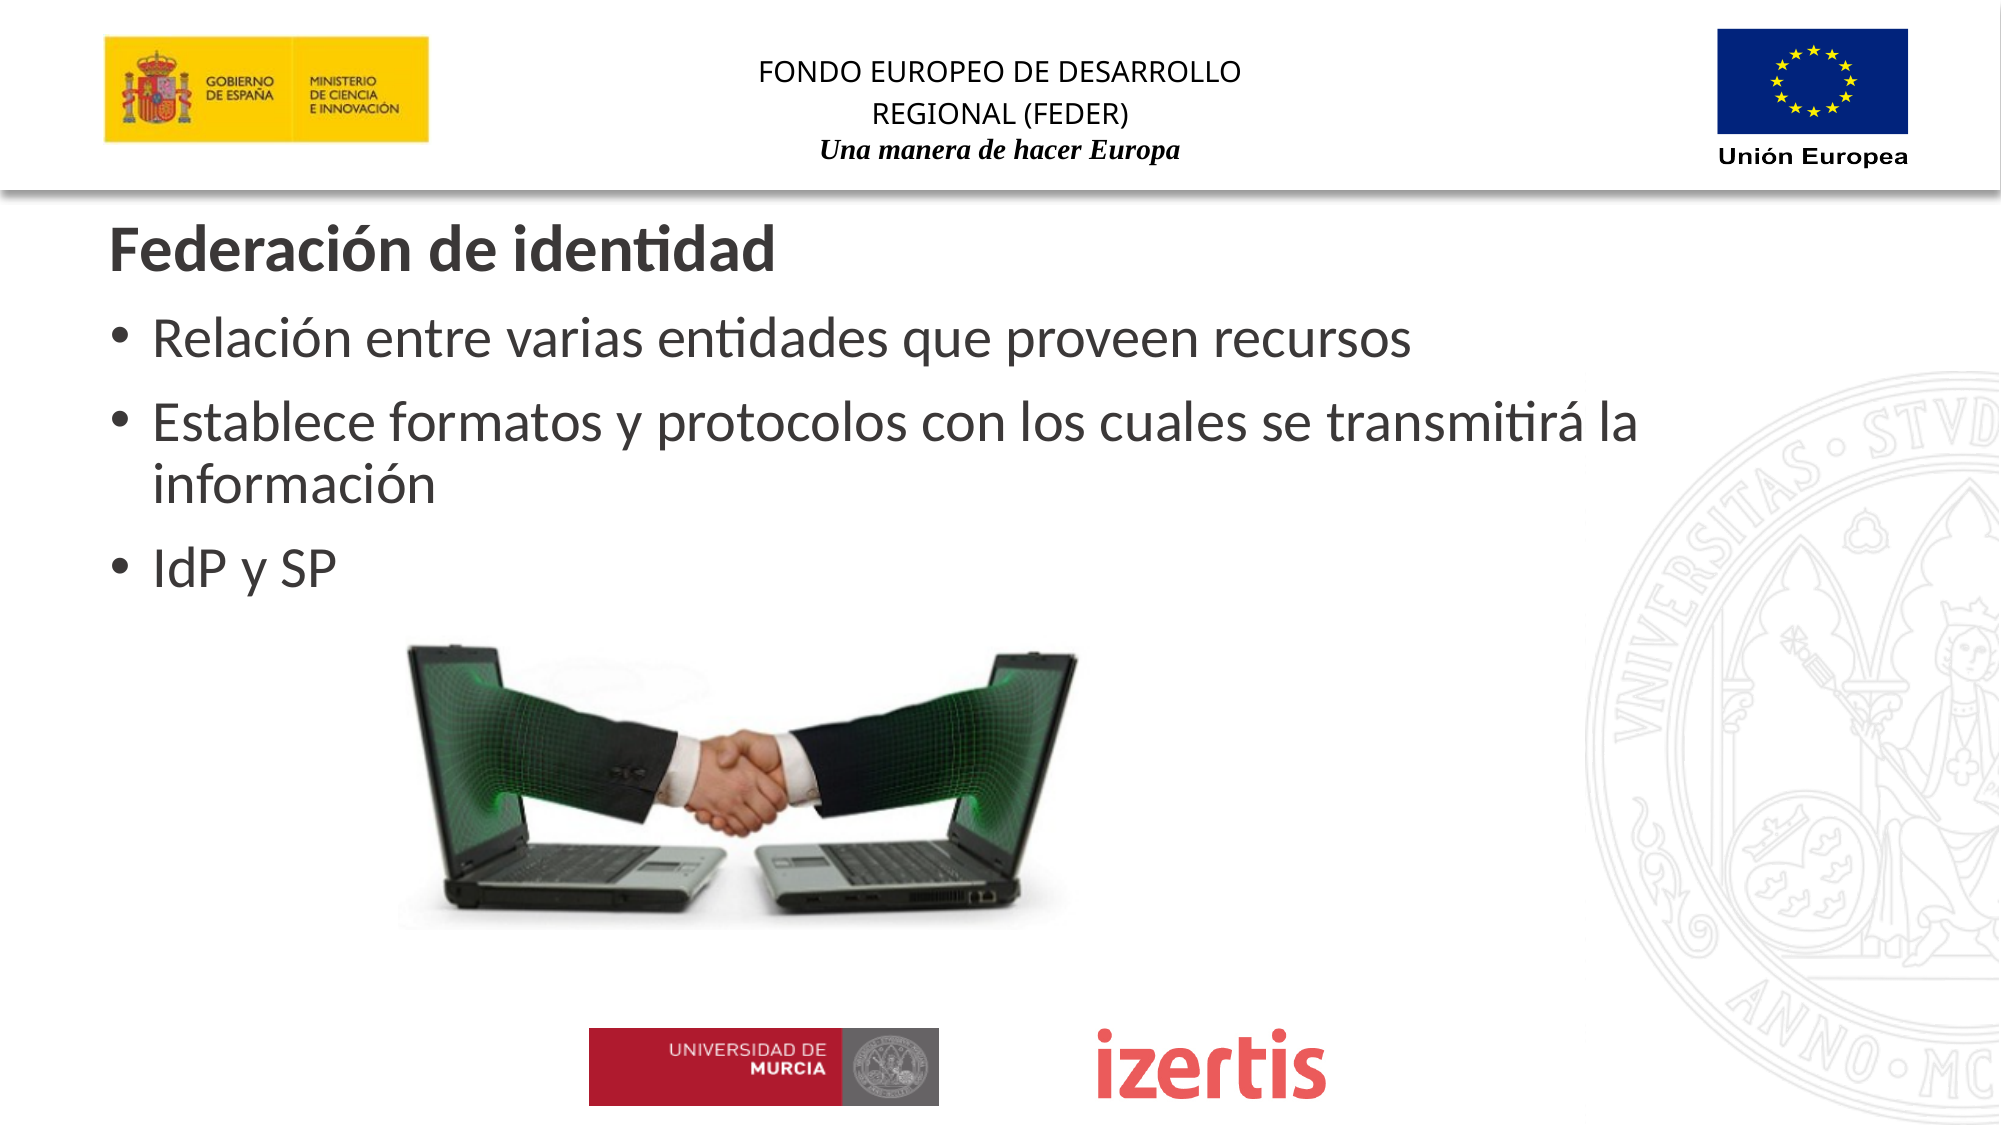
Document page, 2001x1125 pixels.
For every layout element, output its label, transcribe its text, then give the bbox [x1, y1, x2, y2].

picture [1061, 1025, 1362, 1103]
picture [398, 628, 1093, 930]
picture [1709, 23, 1922, 174]
list Federación de identidad Relación entre varias entidades que proveen recursos Establece formatos y protocolos con los cuales se transmitirá la información IdP y SP [94, 206, 1903, 996]
picture [1585, 371, 1999, 1125]
picture [103, 34, 432, 145]
picture [589, 1028, 939, 1106]
